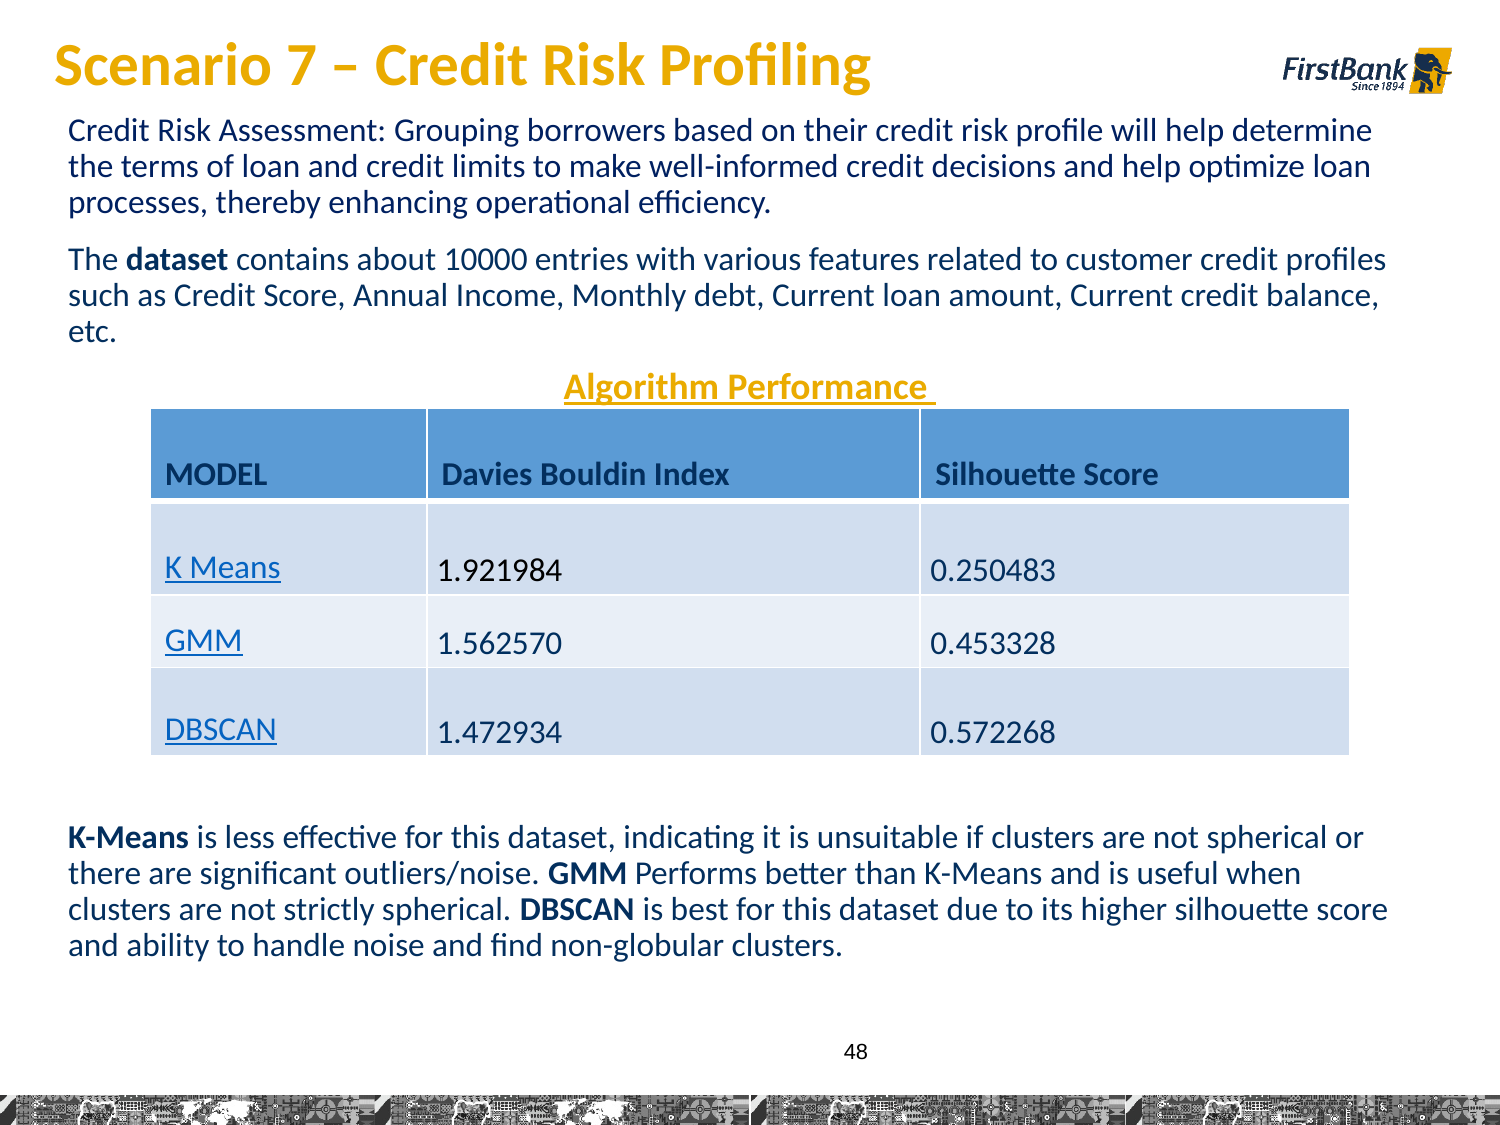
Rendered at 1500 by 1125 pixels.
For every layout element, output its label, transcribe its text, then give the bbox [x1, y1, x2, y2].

text_box Algorithm Performance [374, 354, 1125, 415]
picture [1263, 28, 1469, 112]
table_cell DBSCAN [151, 668, 426, 755]
table_cell K Means [151, 504, 426, 594]
table_cell 0.250483 [921, 504, 1349, 594]
table_cell 1.921984 [428, 504, 919, 594]
picture [0, 1095, 1500, 1125]
table_cell 1.472934 [428, 668, 919, 755]
title Scenario 7 – Credit Risk Profiling [39, 24, 935, 107]
table_header MODEL [151, 409, 426, 498]
table_cell 1.562570 [428, 596, 919, 667]
table_cell 0.572268 [921, 668, 1349, 755]
table_cell GMM [151, 596, 426, 667]
table_cell 0.453328 [921, 596, 1349, 667]
list K-Means is less effective for this dataset, indicating it is unsuitable if clusters are not spherical or there are significant outliers/noise. GMM Performs better than K-Means and is useful when clusters are not strictly spherical. DBSCAN is best for this dataset due to its higher silhouette score and ability to handle noise and find non-globular clusters. [53, 812, 1414, 980]
list Credit Risk Assessment: Grouping borrowers based on their credit risk profile will help determine the terms of loan and credit limits to make well-informed credit decisions and help optimize loan processes, thereby enhancing operational efficiency. The dataset contains about 10000 entries with various features related to customer credit profiles such as Credit Score, Annual Income, Monthly debt, Current loan amount, Current credit balance, etc. [53, 105, 1414, 392]
table_header Davies Bouldin Index [428, 415, 919, 498]
table_header Silhouette Score [921, 409, 1349, 498]
slide_number 48 [810, 1020, 883, 1081]
